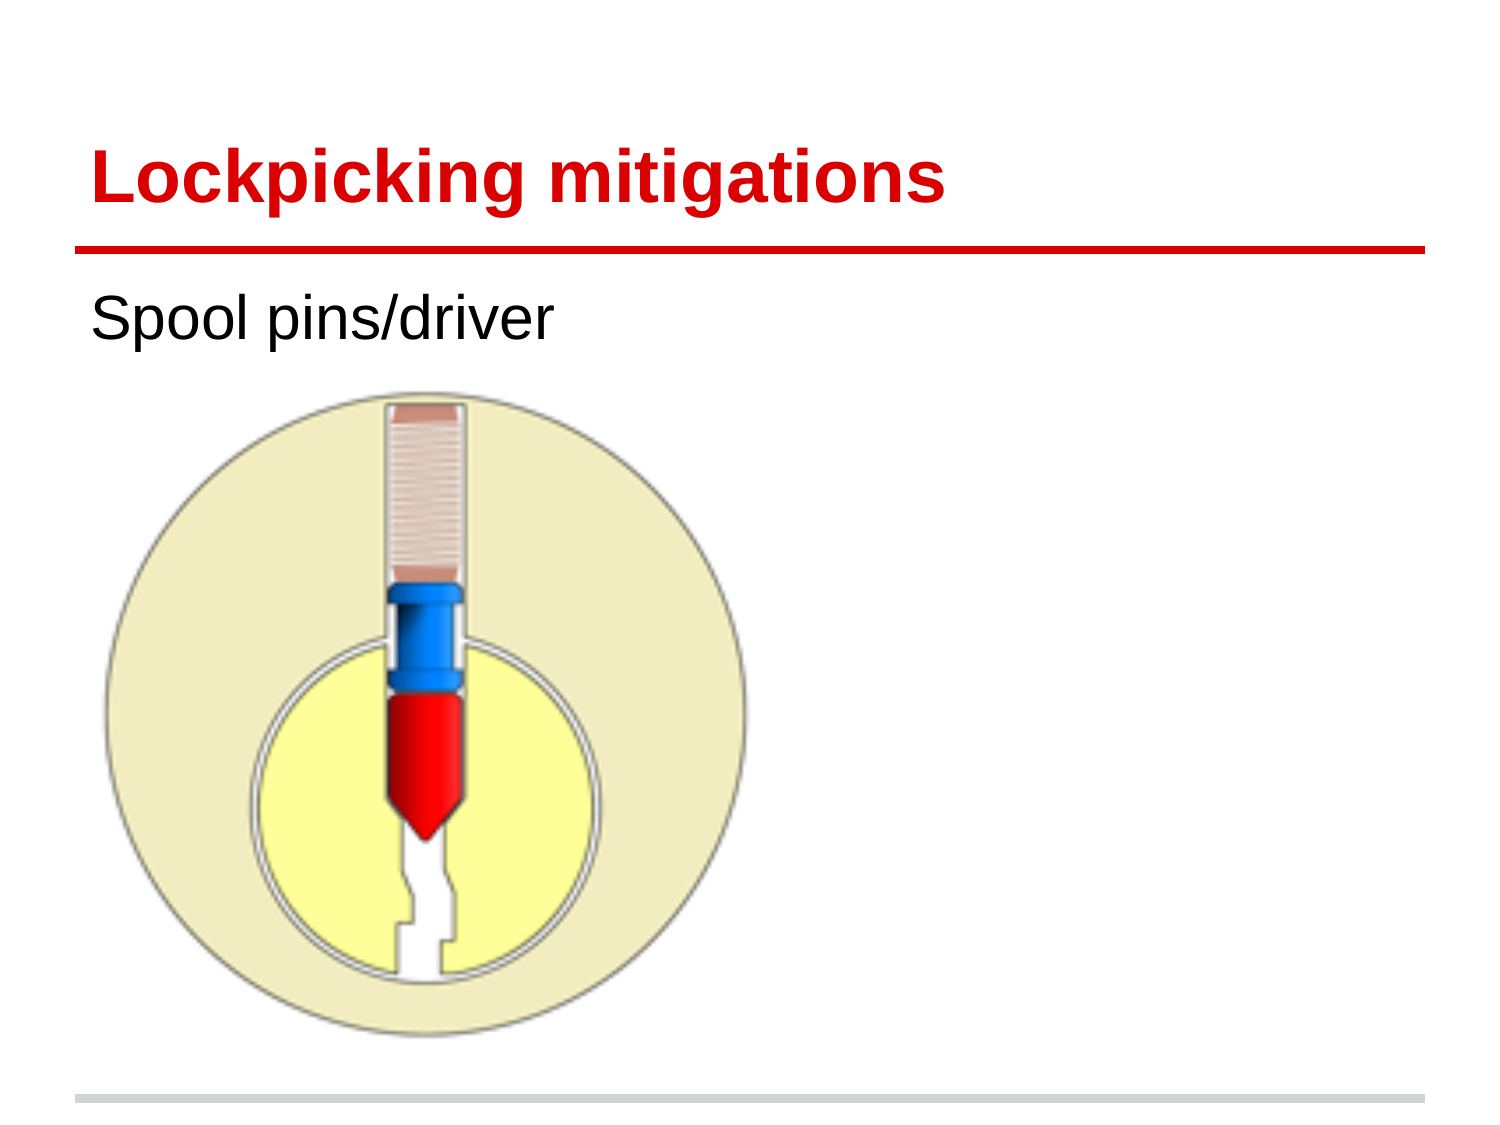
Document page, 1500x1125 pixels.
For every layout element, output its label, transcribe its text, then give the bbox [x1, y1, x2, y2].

picture [74, 372, 780, 1078]
title Lockpicking mitigations [75, 45, 1425, 233]
list Spool pins/driver [75, 262, 1425, 1078]
